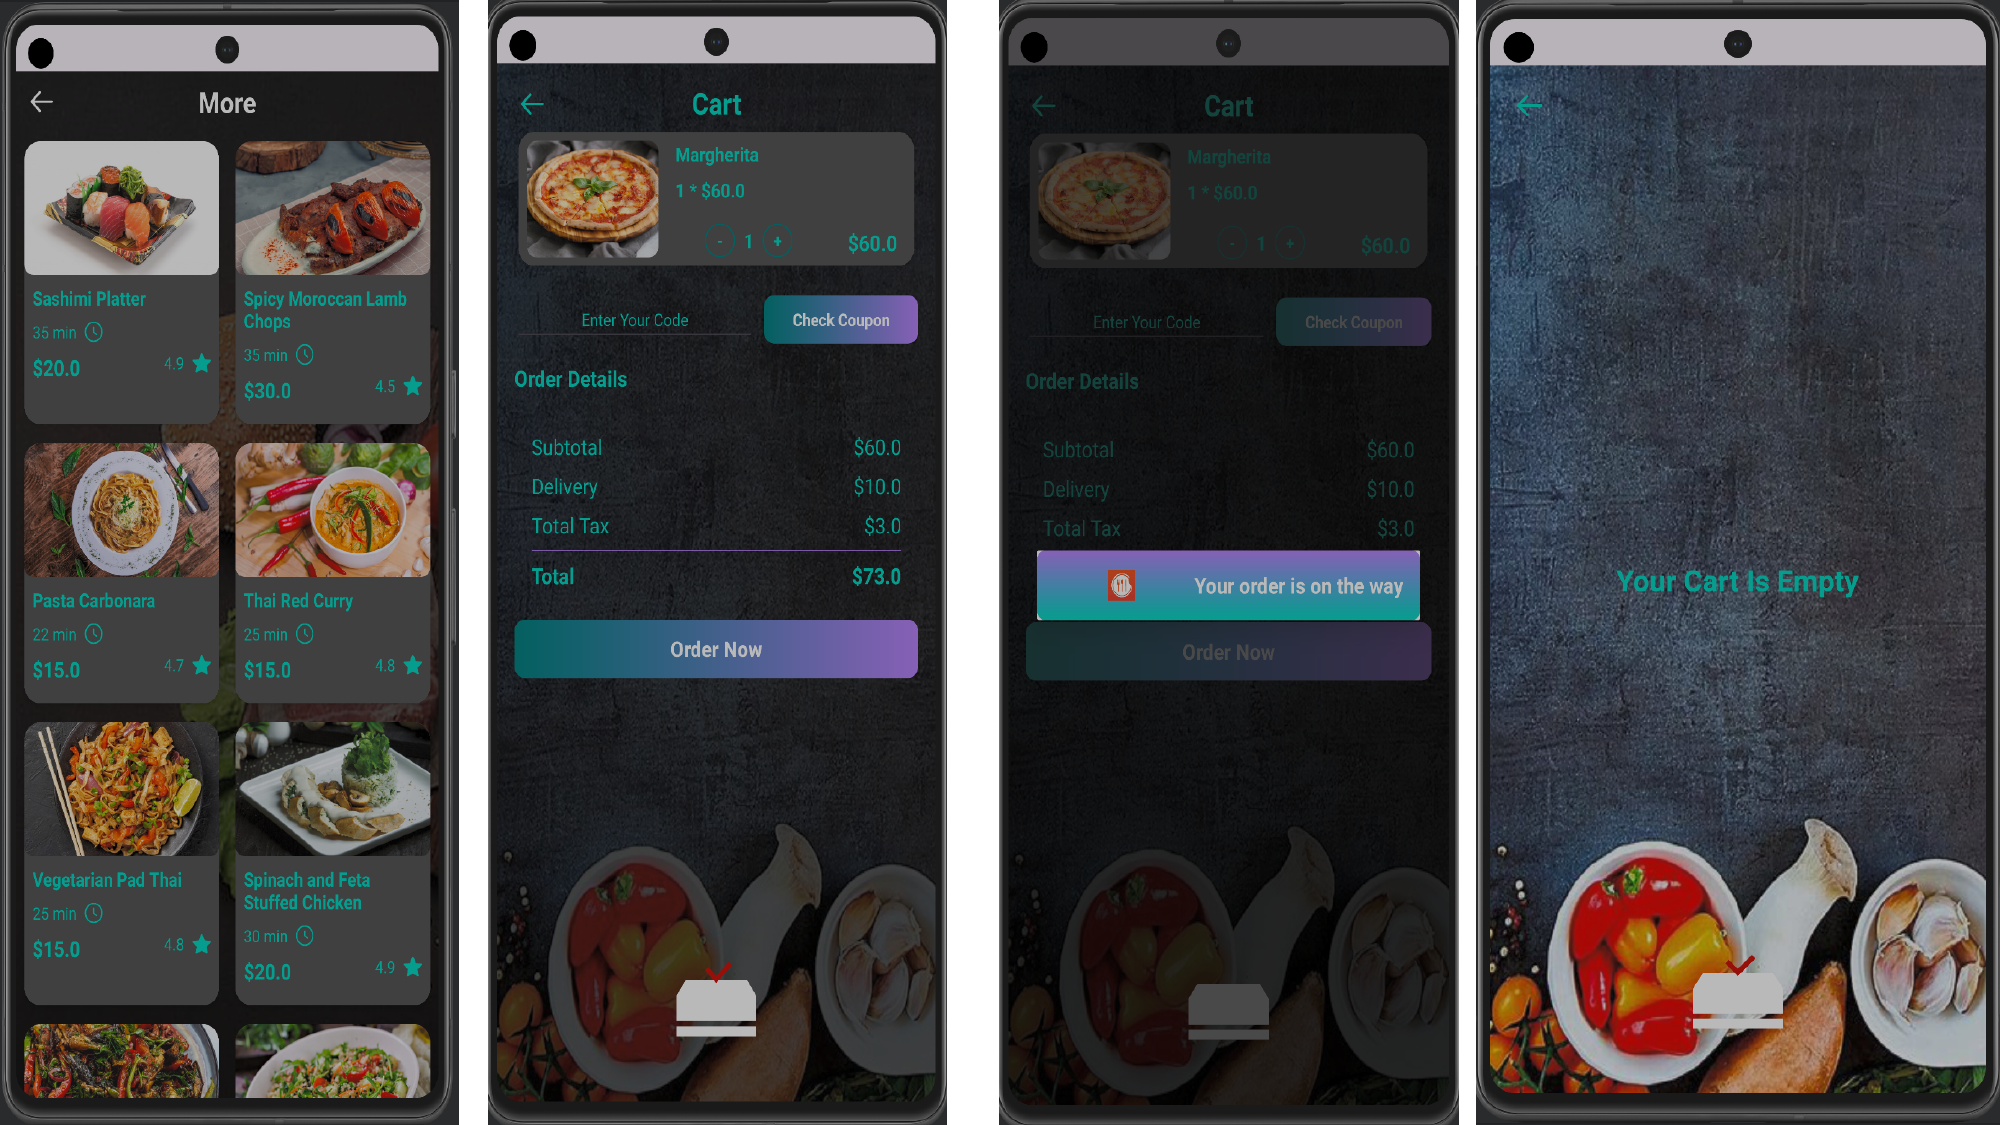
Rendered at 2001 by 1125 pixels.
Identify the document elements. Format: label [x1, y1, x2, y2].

picture [999, 0, 1460, 1125]
picture [487, 0, 948, 1125]
list [0, 0, 460, 1125]
picture [1476, 0, 2000, 1125]
